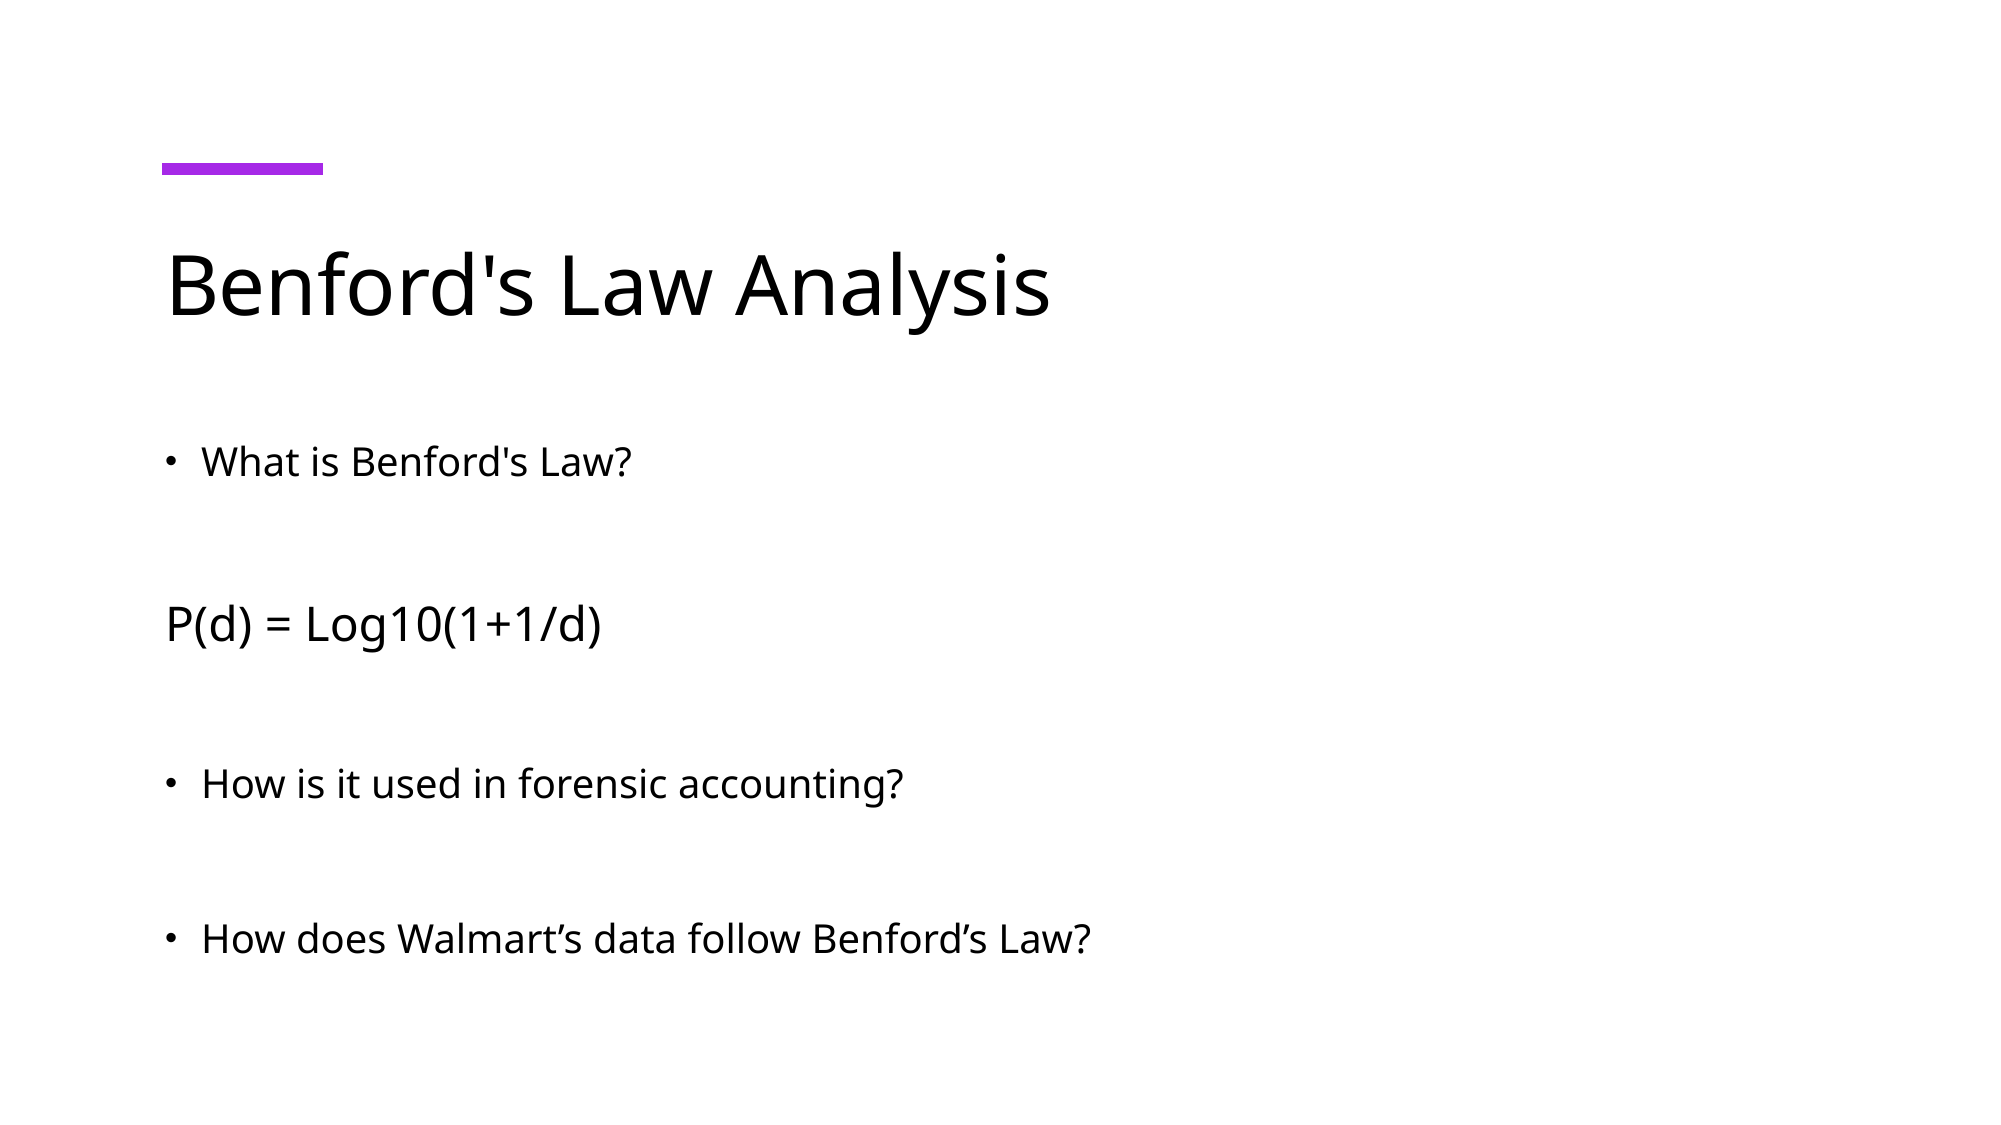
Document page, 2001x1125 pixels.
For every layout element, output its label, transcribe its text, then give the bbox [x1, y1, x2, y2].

list What is Benford's Law? P(d) = Log10(1+1/d) How is it used in forensic accounting? How does Walmart’s data follow Benford’s Law? [150, 419, 1644, 975]
title Benford's Law Analysis [150, 224, 1850, 420]
